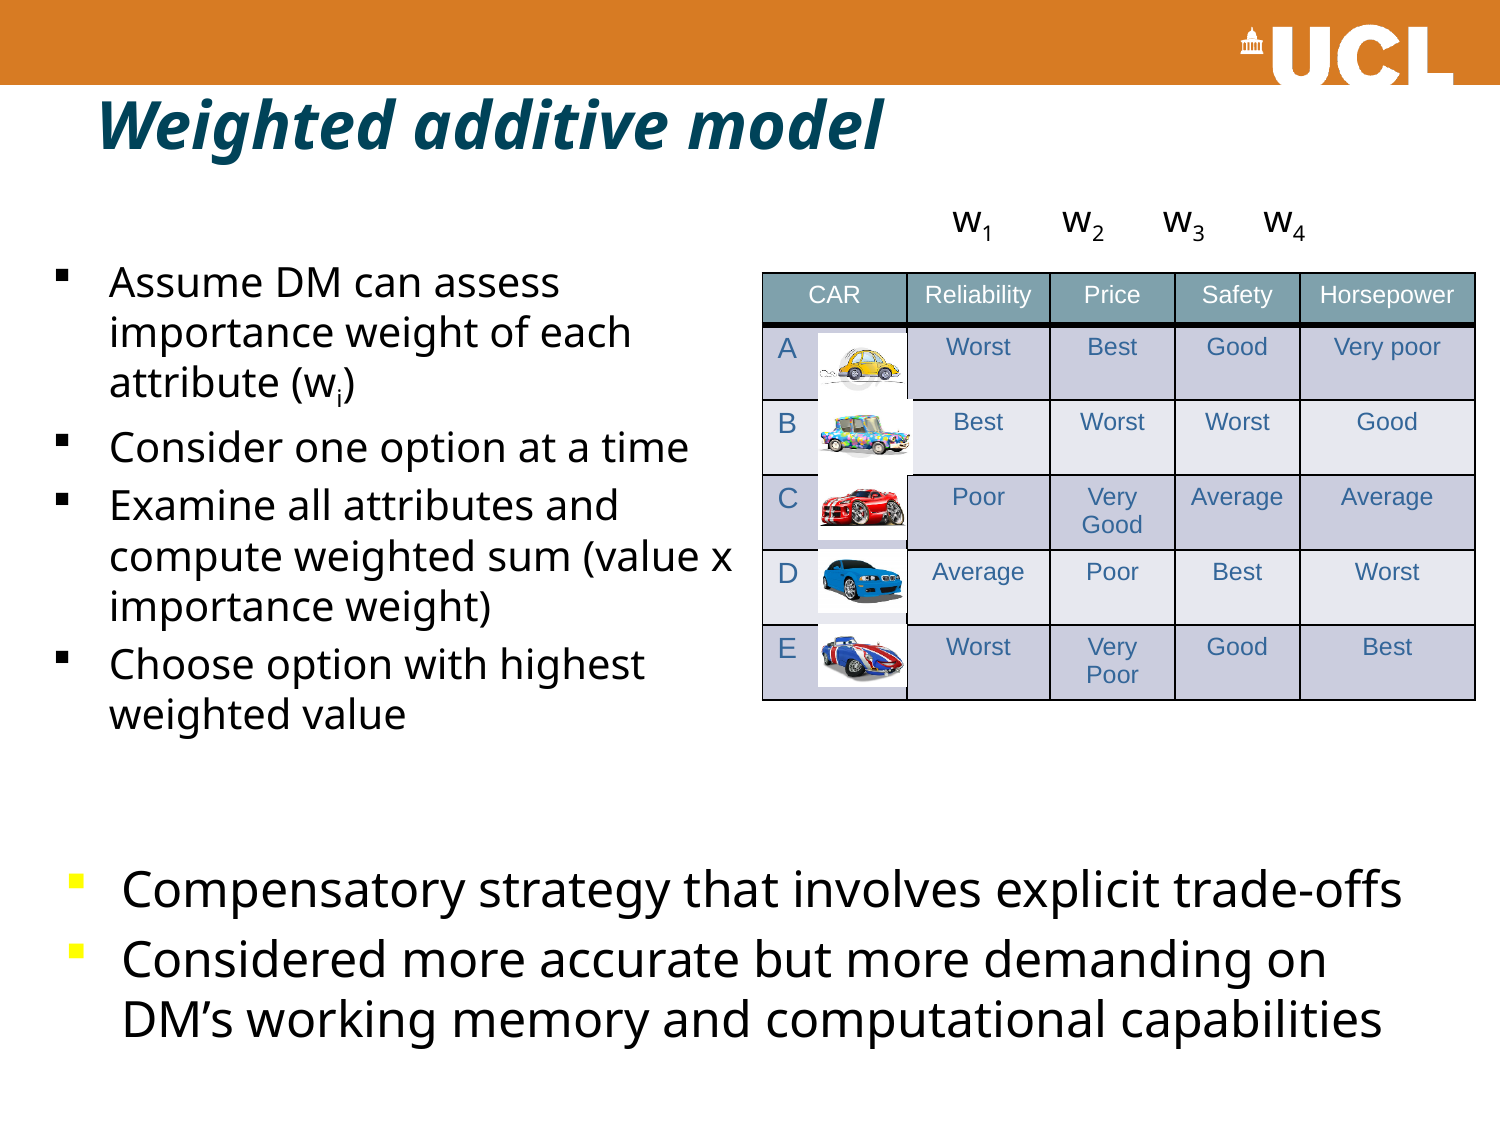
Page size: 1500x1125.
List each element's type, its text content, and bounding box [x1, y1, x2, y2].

table_header Horsepower [1301, 274, 1474, 322]
table_cell C [763, 476, 818, 549]
table_header Price [1051, 274, 1174, 322]
table_cell Good [1176, 626, 1299, 699]
table_cell Very Poor [1051, 626, 1174, 699]
table_header Safety [1176, 274, 1299, 322]
table_cell A [763, 328, 906, 399]
table_cell Average [1176, 476, 1299, 549]
table_cell Best [1301, 626, 1474, 699]
table_cell Very Good [1051, 476, 1174, 549]
text_box Compensatory strategy that involves explicit trade-offs Considered more accurate but more demanding on DM’s working memory and computational capabilities [49, 849, 1463, 1100]
table_cell D [763, 551, 818, 624]
table_cell Best [1176, 551, 1299, 624]
table_cell Very poor [1301, 328, 1474, 399]
table_header Reliability [908, 274, 1049, 322]
table_cell Worst [908, 626, 1049, 699]
table_cell Best [913, 401, 1049, 474]
table_cell Average [913, 551, 1049, 624]
table_cell Average [1301, 476, 1474, 549]
text_box w1 w2 w3 w4 [937, 187, 1463, 254]
table_cell Worst [1051, 401, 1174, 474]
table_cell Poor [913, 476, 1049, 549]
table_cell Good [1301, 401, 1474, 474]
picture [0, 0, 1500, 85]
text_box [818, 333, 913, 687]
table_cell Poor [1051, 551, 1174, 624]
table_cell B [763, 401, 818, 474]
table_cell Worst [1301, 551, 1474, 624]
table_cell Worst [1176, 401, 1299, 474]
table_cell Good [1176, 328, 1299, 399]
title Weighted additive model [81, 75, 1432, 131]
table_header CAR [763, 274, 906, 322]
table_cell E [763, 626, 906, 699]
list Assume DM can assess importance weight of each attribute (wi) Consider one option at a time Examine all attributes and compute weighted sum (value x importance weight) Choose option with highest weighted value [37, 248, 757, 736]
table_cell Worst [908, 328, 1049, 399]
table_cell Best [1051, 328, 1174, 399]
